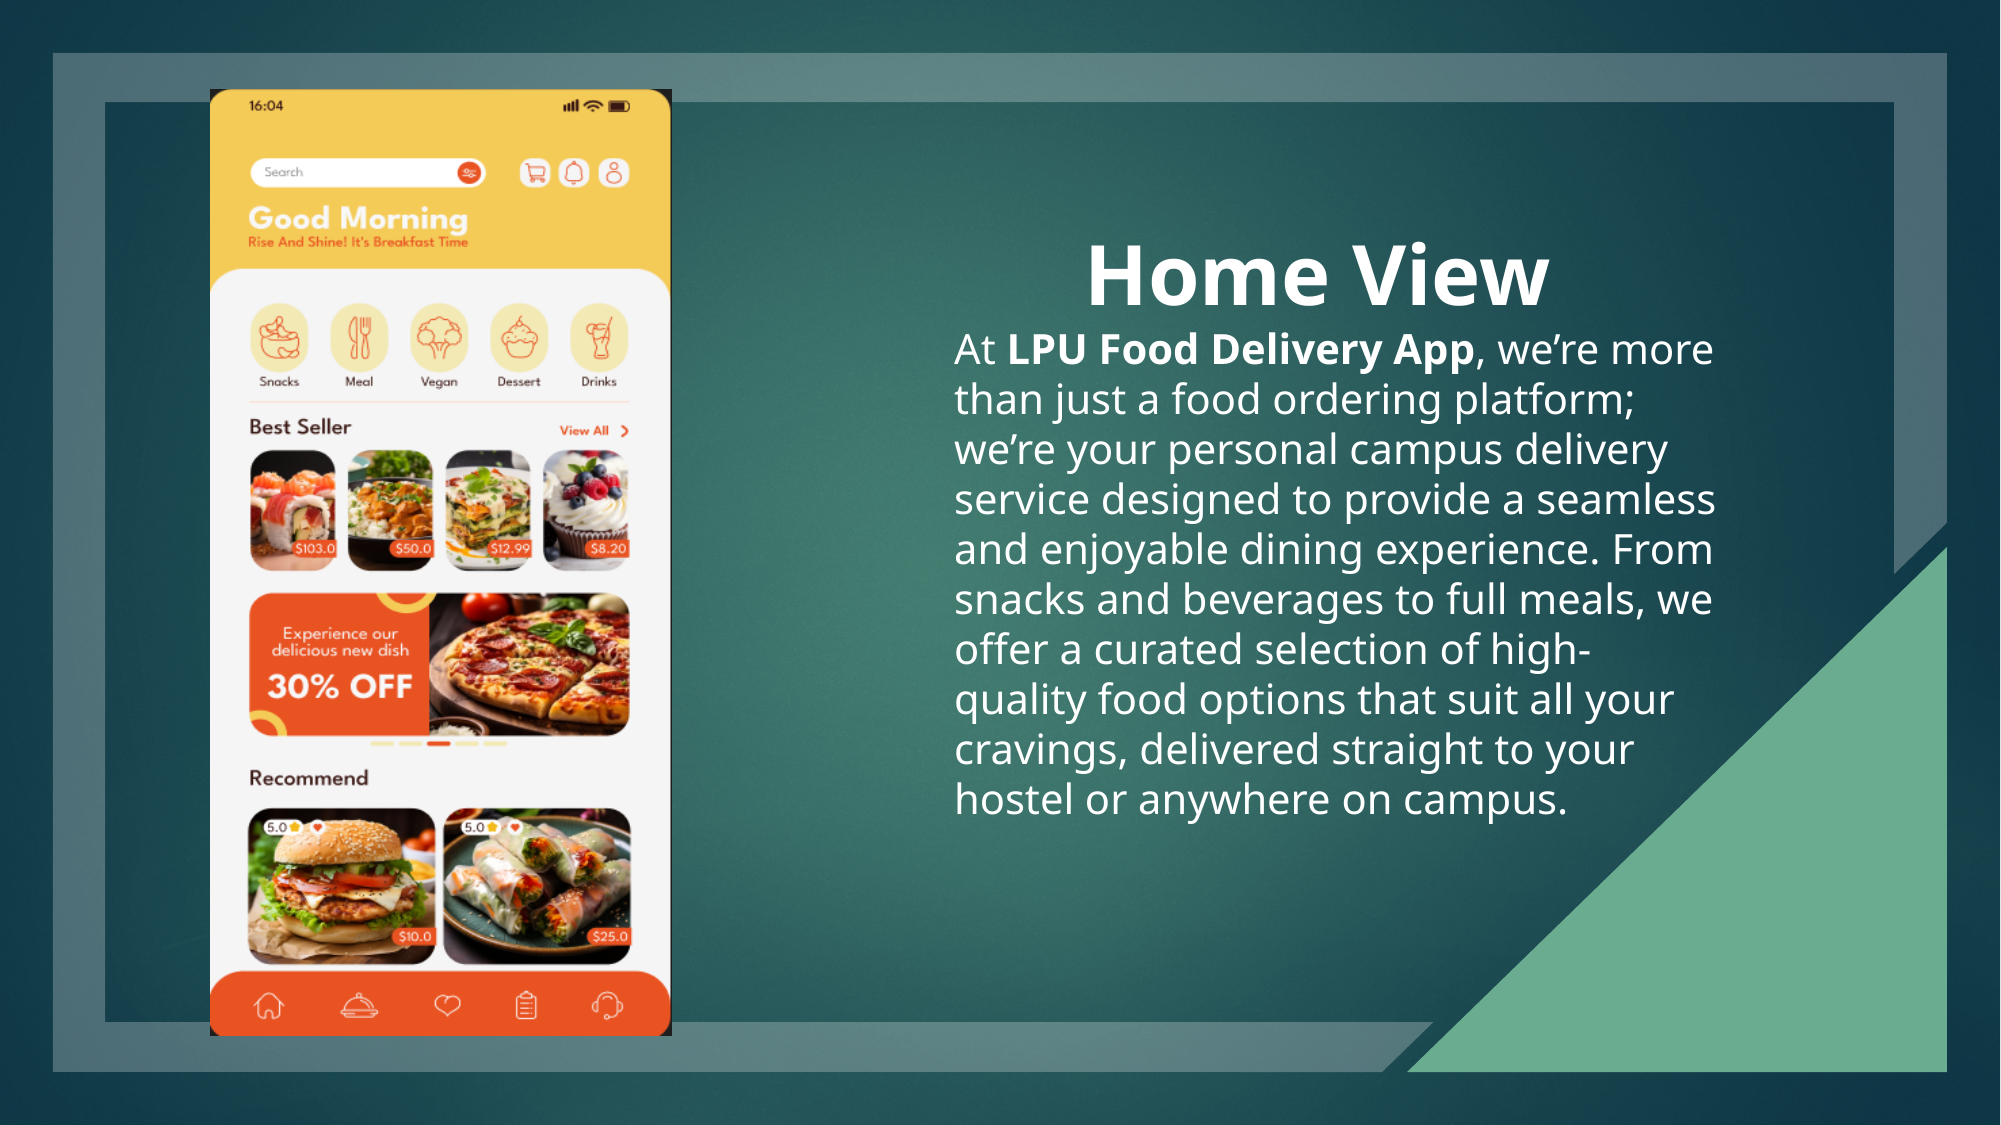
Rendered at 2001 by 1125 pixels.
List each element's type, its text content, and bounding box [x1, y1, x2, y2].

text_box [1405, 545, 1949, 1074]
text_box [51, 51, 1949, 1074]
text_box [0, 0, 2000, 1125]
text_box Home View At LPU Food Delivery App, we’re more than just a food ordering platform; we’re your personal campus delivery service designed to provide a seamless and enjoyable dining experience. From snacks and beverages to full meals, we offer a curated selection of high-quality food options that suit all your cravings, delivered straight to your hostel or anywhere on campus. [939, 115, 1737, 831]
picture [209, 89, 672, 1036]
